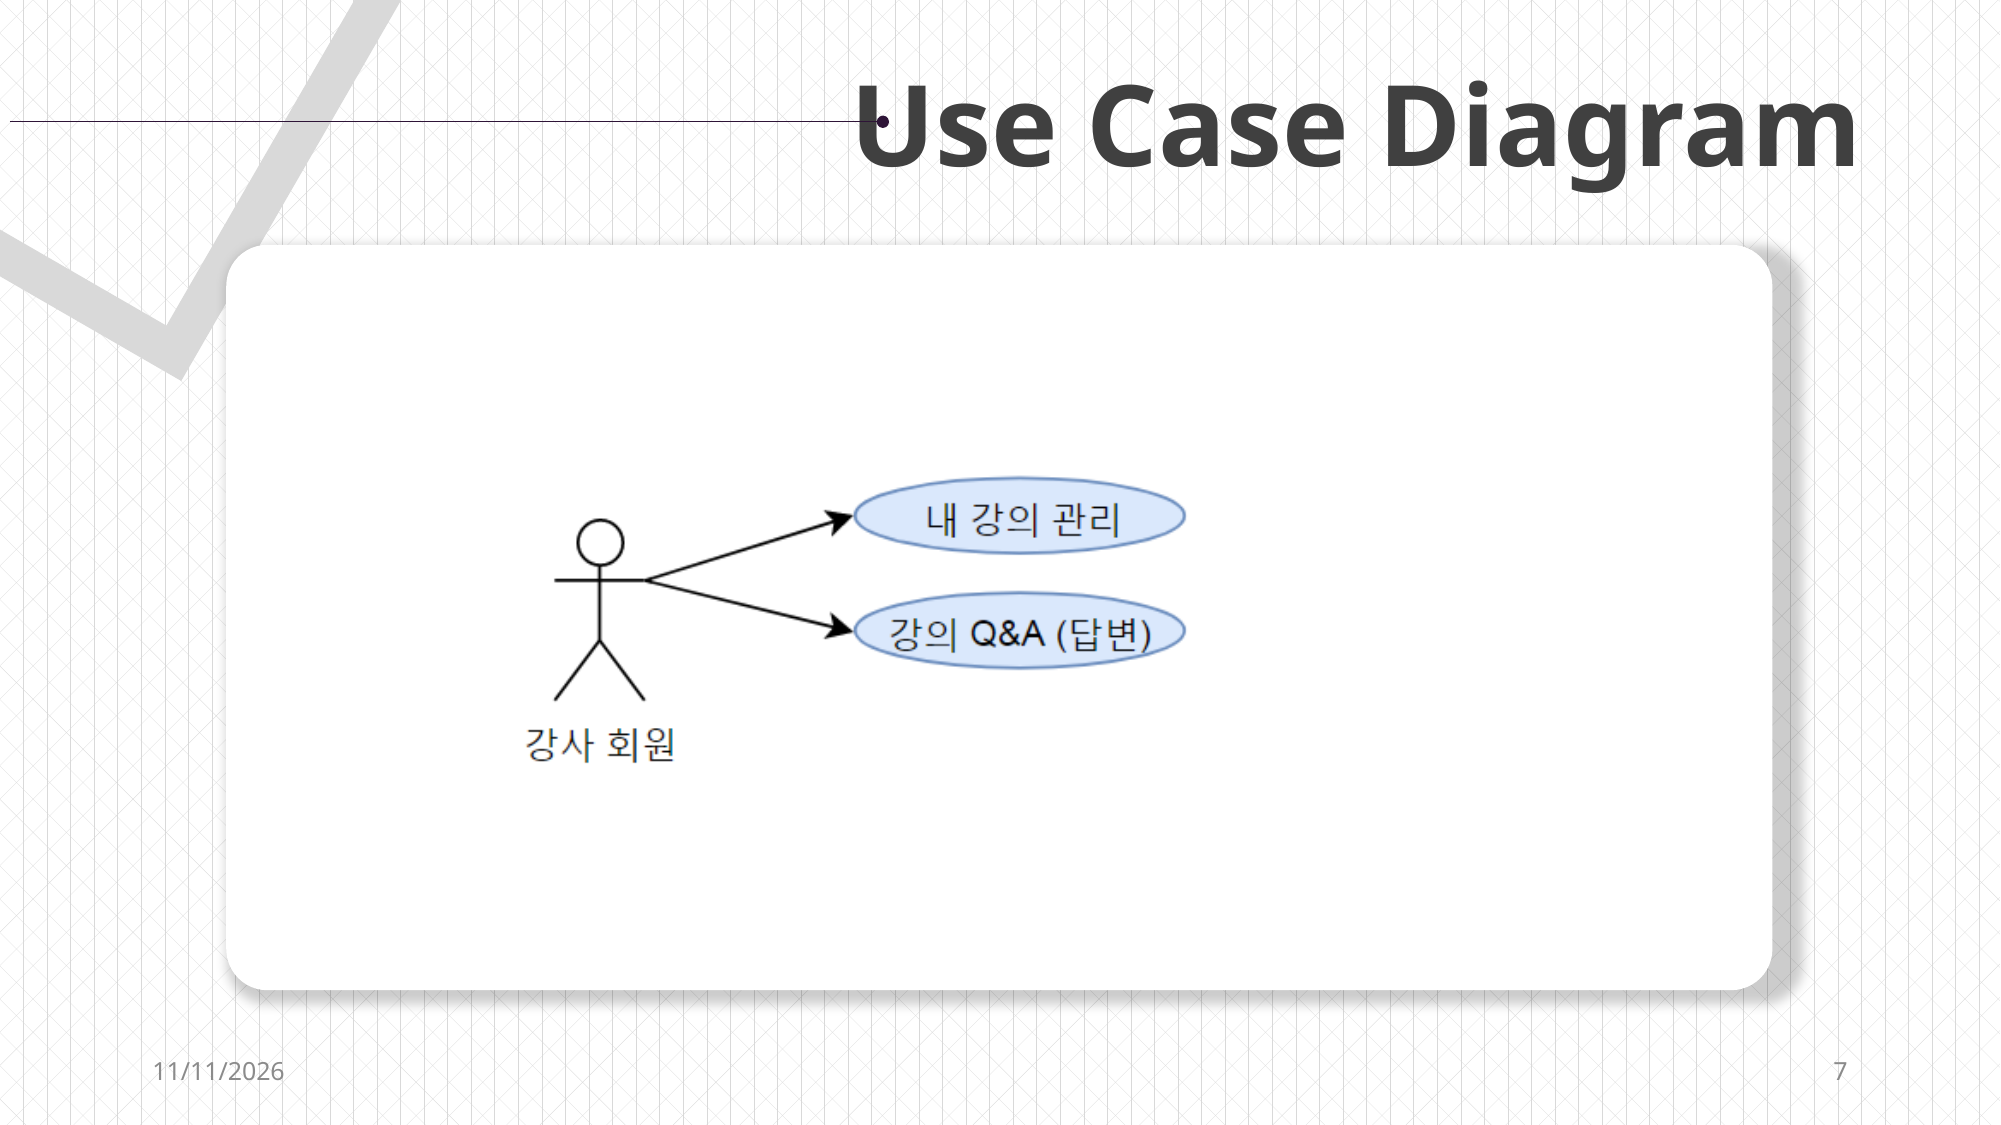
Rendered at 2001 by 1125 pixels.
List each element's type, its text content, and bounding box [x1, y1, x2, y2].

text_box [225, 243, 1774, 992]
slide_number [137, 1042, 588, 1103]
slide_number 7 [1412, 1042, 1863, 1103]
text_box Use Case Diagram [137, 53, 1863, 324]
picture [238, 256, 1546, 980]
